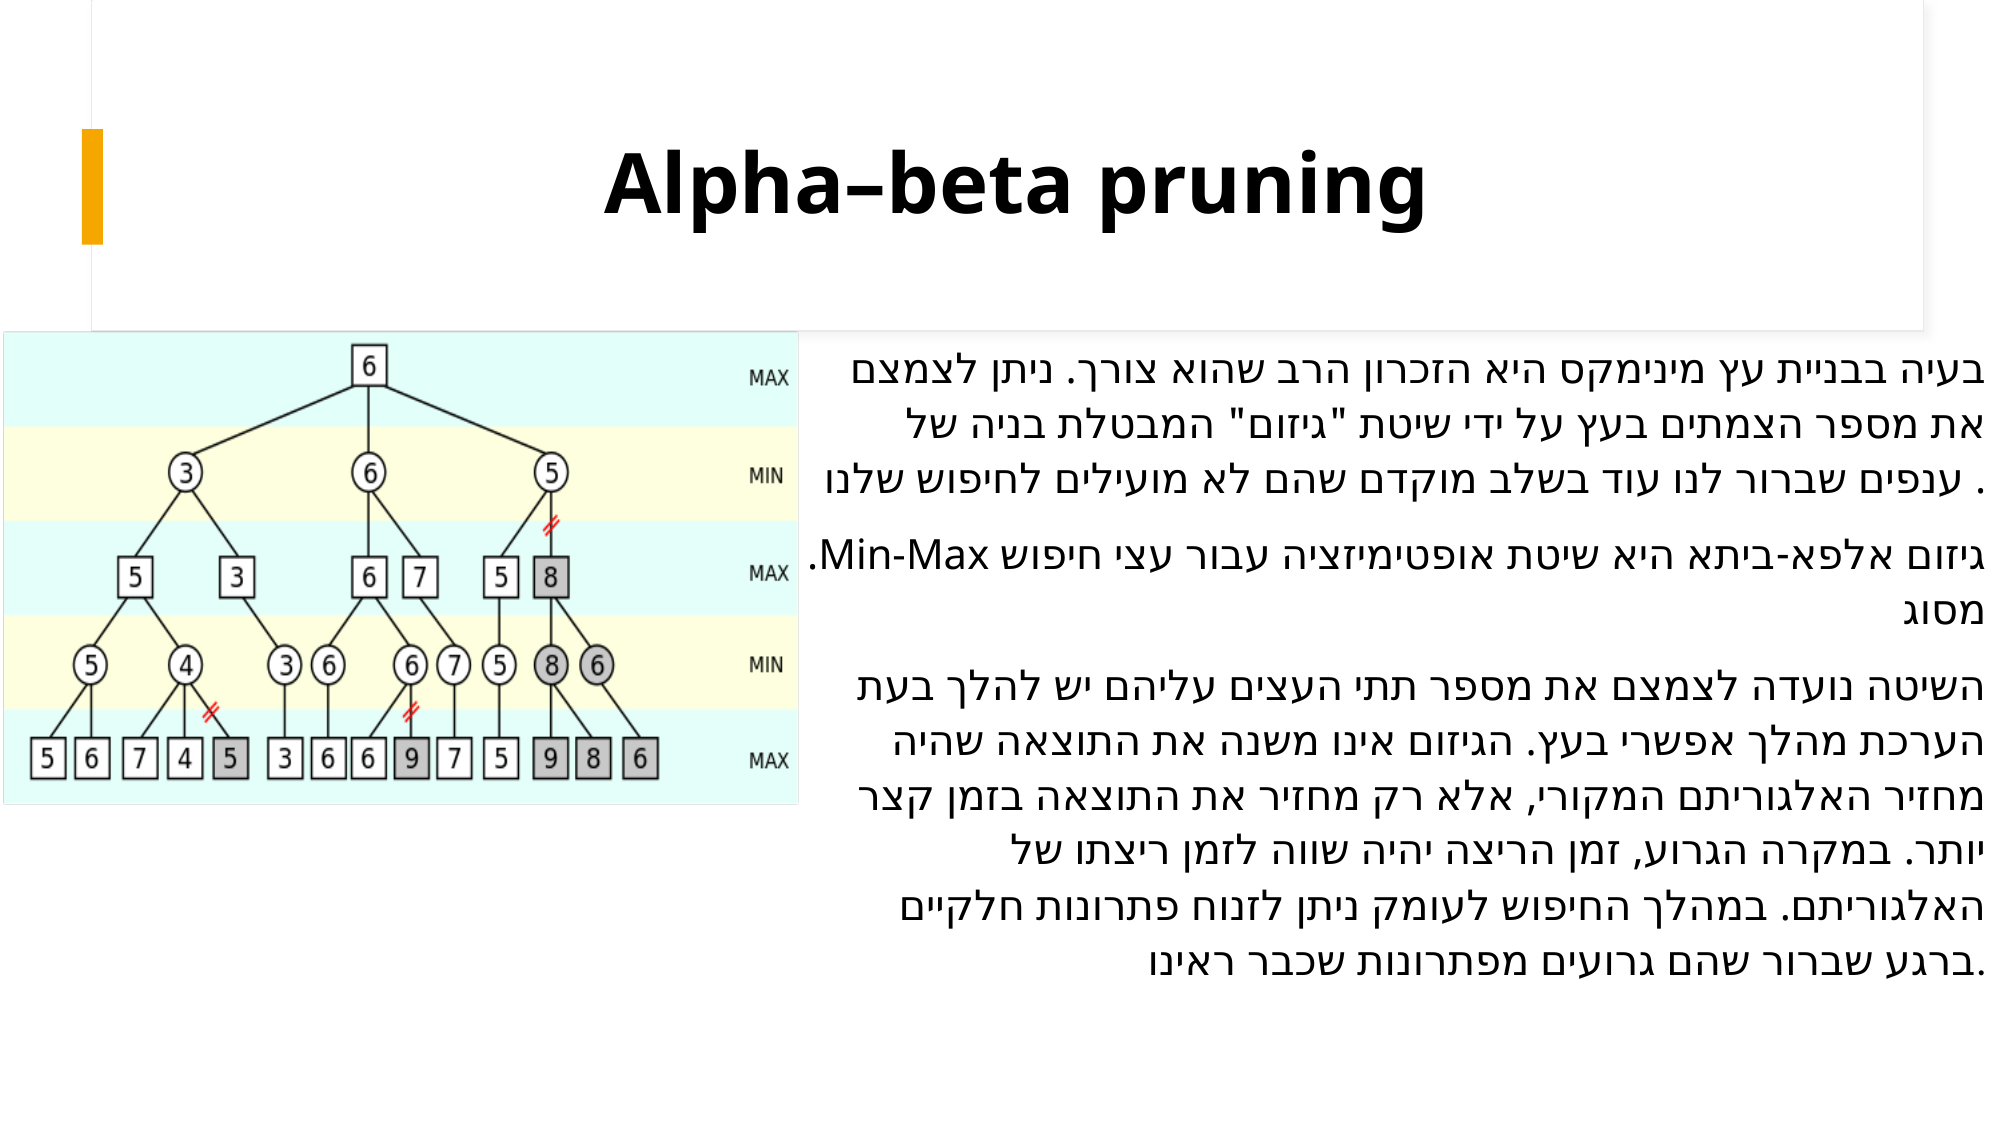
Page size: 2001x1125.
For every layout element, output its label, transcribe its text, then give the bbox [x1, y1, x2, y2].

picture [0, 329, 801, 808]
list בעיה בבניית עץ מינימקס היא הזכרון הרב שהוא צורך. ניתן לצמצם את מספר הצמתים בעץ על ידי שיטת "גיזום" המבטלת בניה של ענפים שברור לנו עוד בשלב מוקדם שהם לא מועילים לחיפוש שלנו . .Min-Max גיזום אלפא-ביתא היא שיטת אופטימיזציה עבור עצי חיפוש מסוג השיטה נועדה לצמצם את מספר תתי העצים עליהם יש להלך בעת הערכת מהלך אפשרי בעץ. הגיזום אינו משנה את התוצאה שהיה מחזיר האלגוריתם המקורי, אלא רק מחזיר את התוצאה בזמן קצר יותר. במקרה הגרוע, זמן הריצה יהיה שווה לזמן ריצתו של האלגוריתם. במהלך החיפוש לעומק ניתן לזנוח פתרונות חלקיים ברגע שברור שהם גרועים מפתרונות שכבר ראינו. [789, 329, 2000, 976]
title Alpha–beta pruning [183, 90, 1851, 284]
